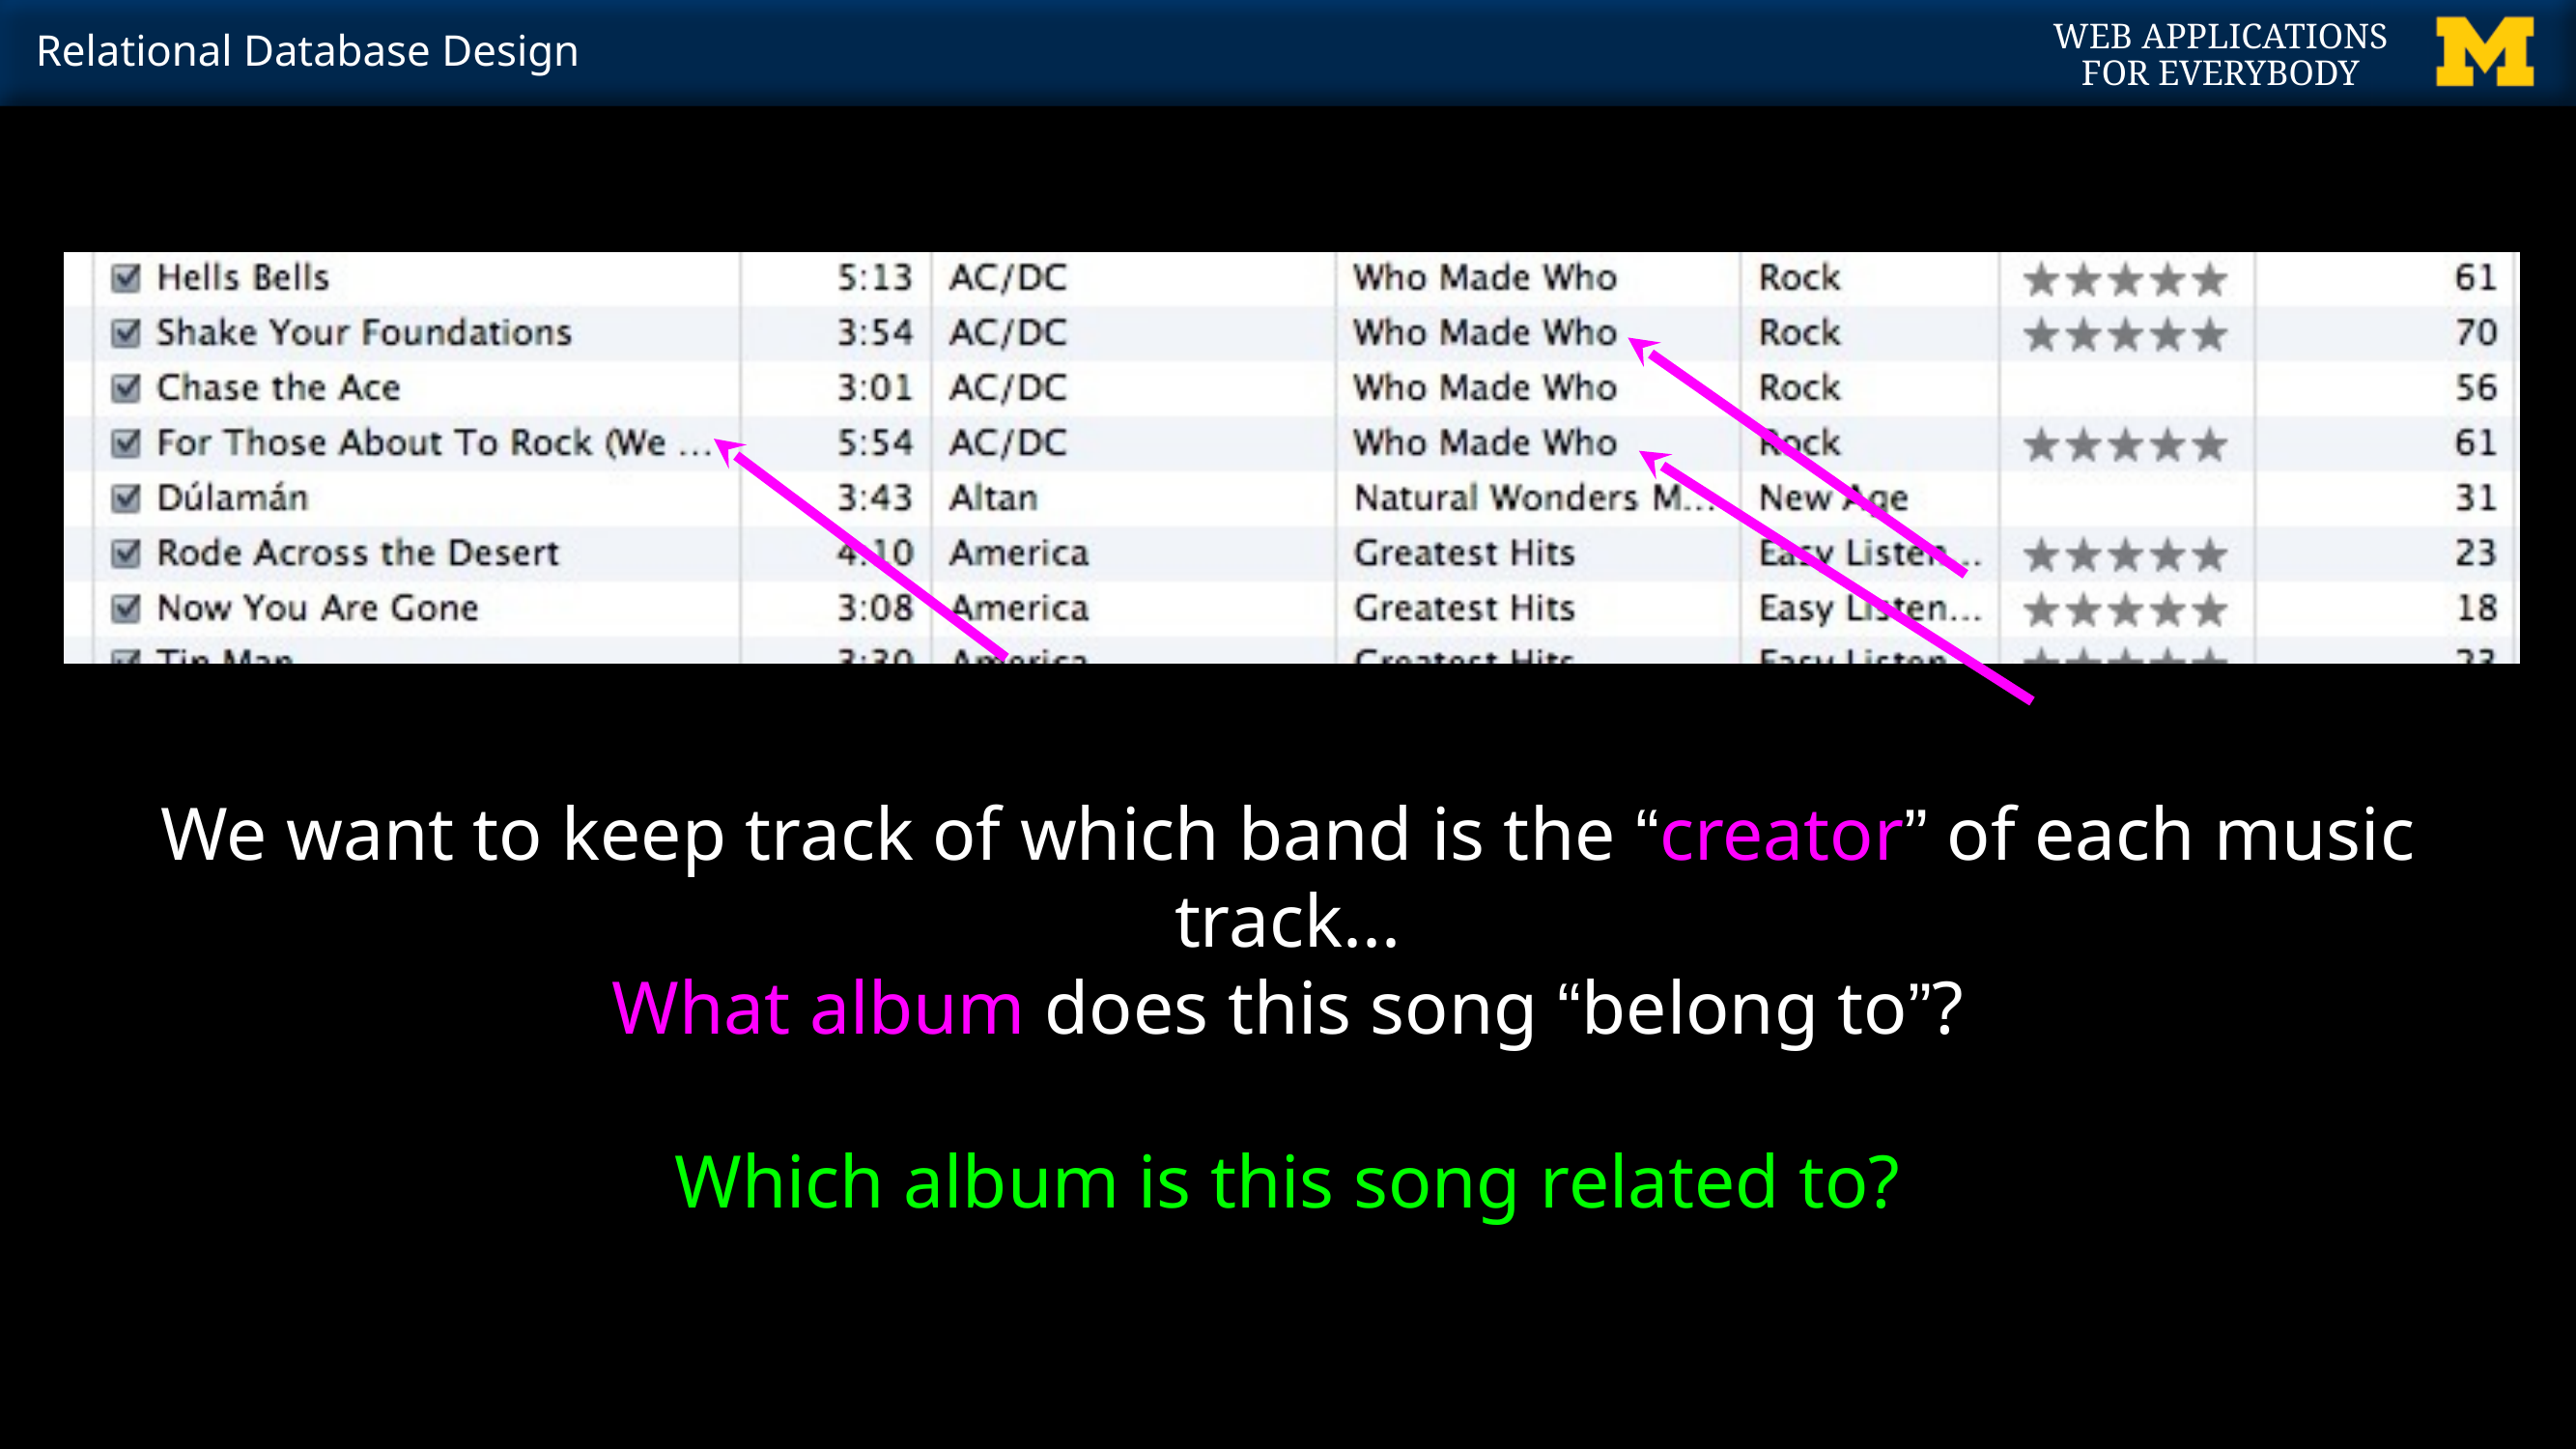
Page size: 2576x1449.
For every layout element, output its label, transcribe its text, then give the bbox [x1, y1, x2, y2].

text_box We want to keep track of which band is the “creator” of each music track... What album does this song “belong to”? Which album is this song related to? [42, 832, 2534, 1179]
picture [0, 0, 2576, 1449]
